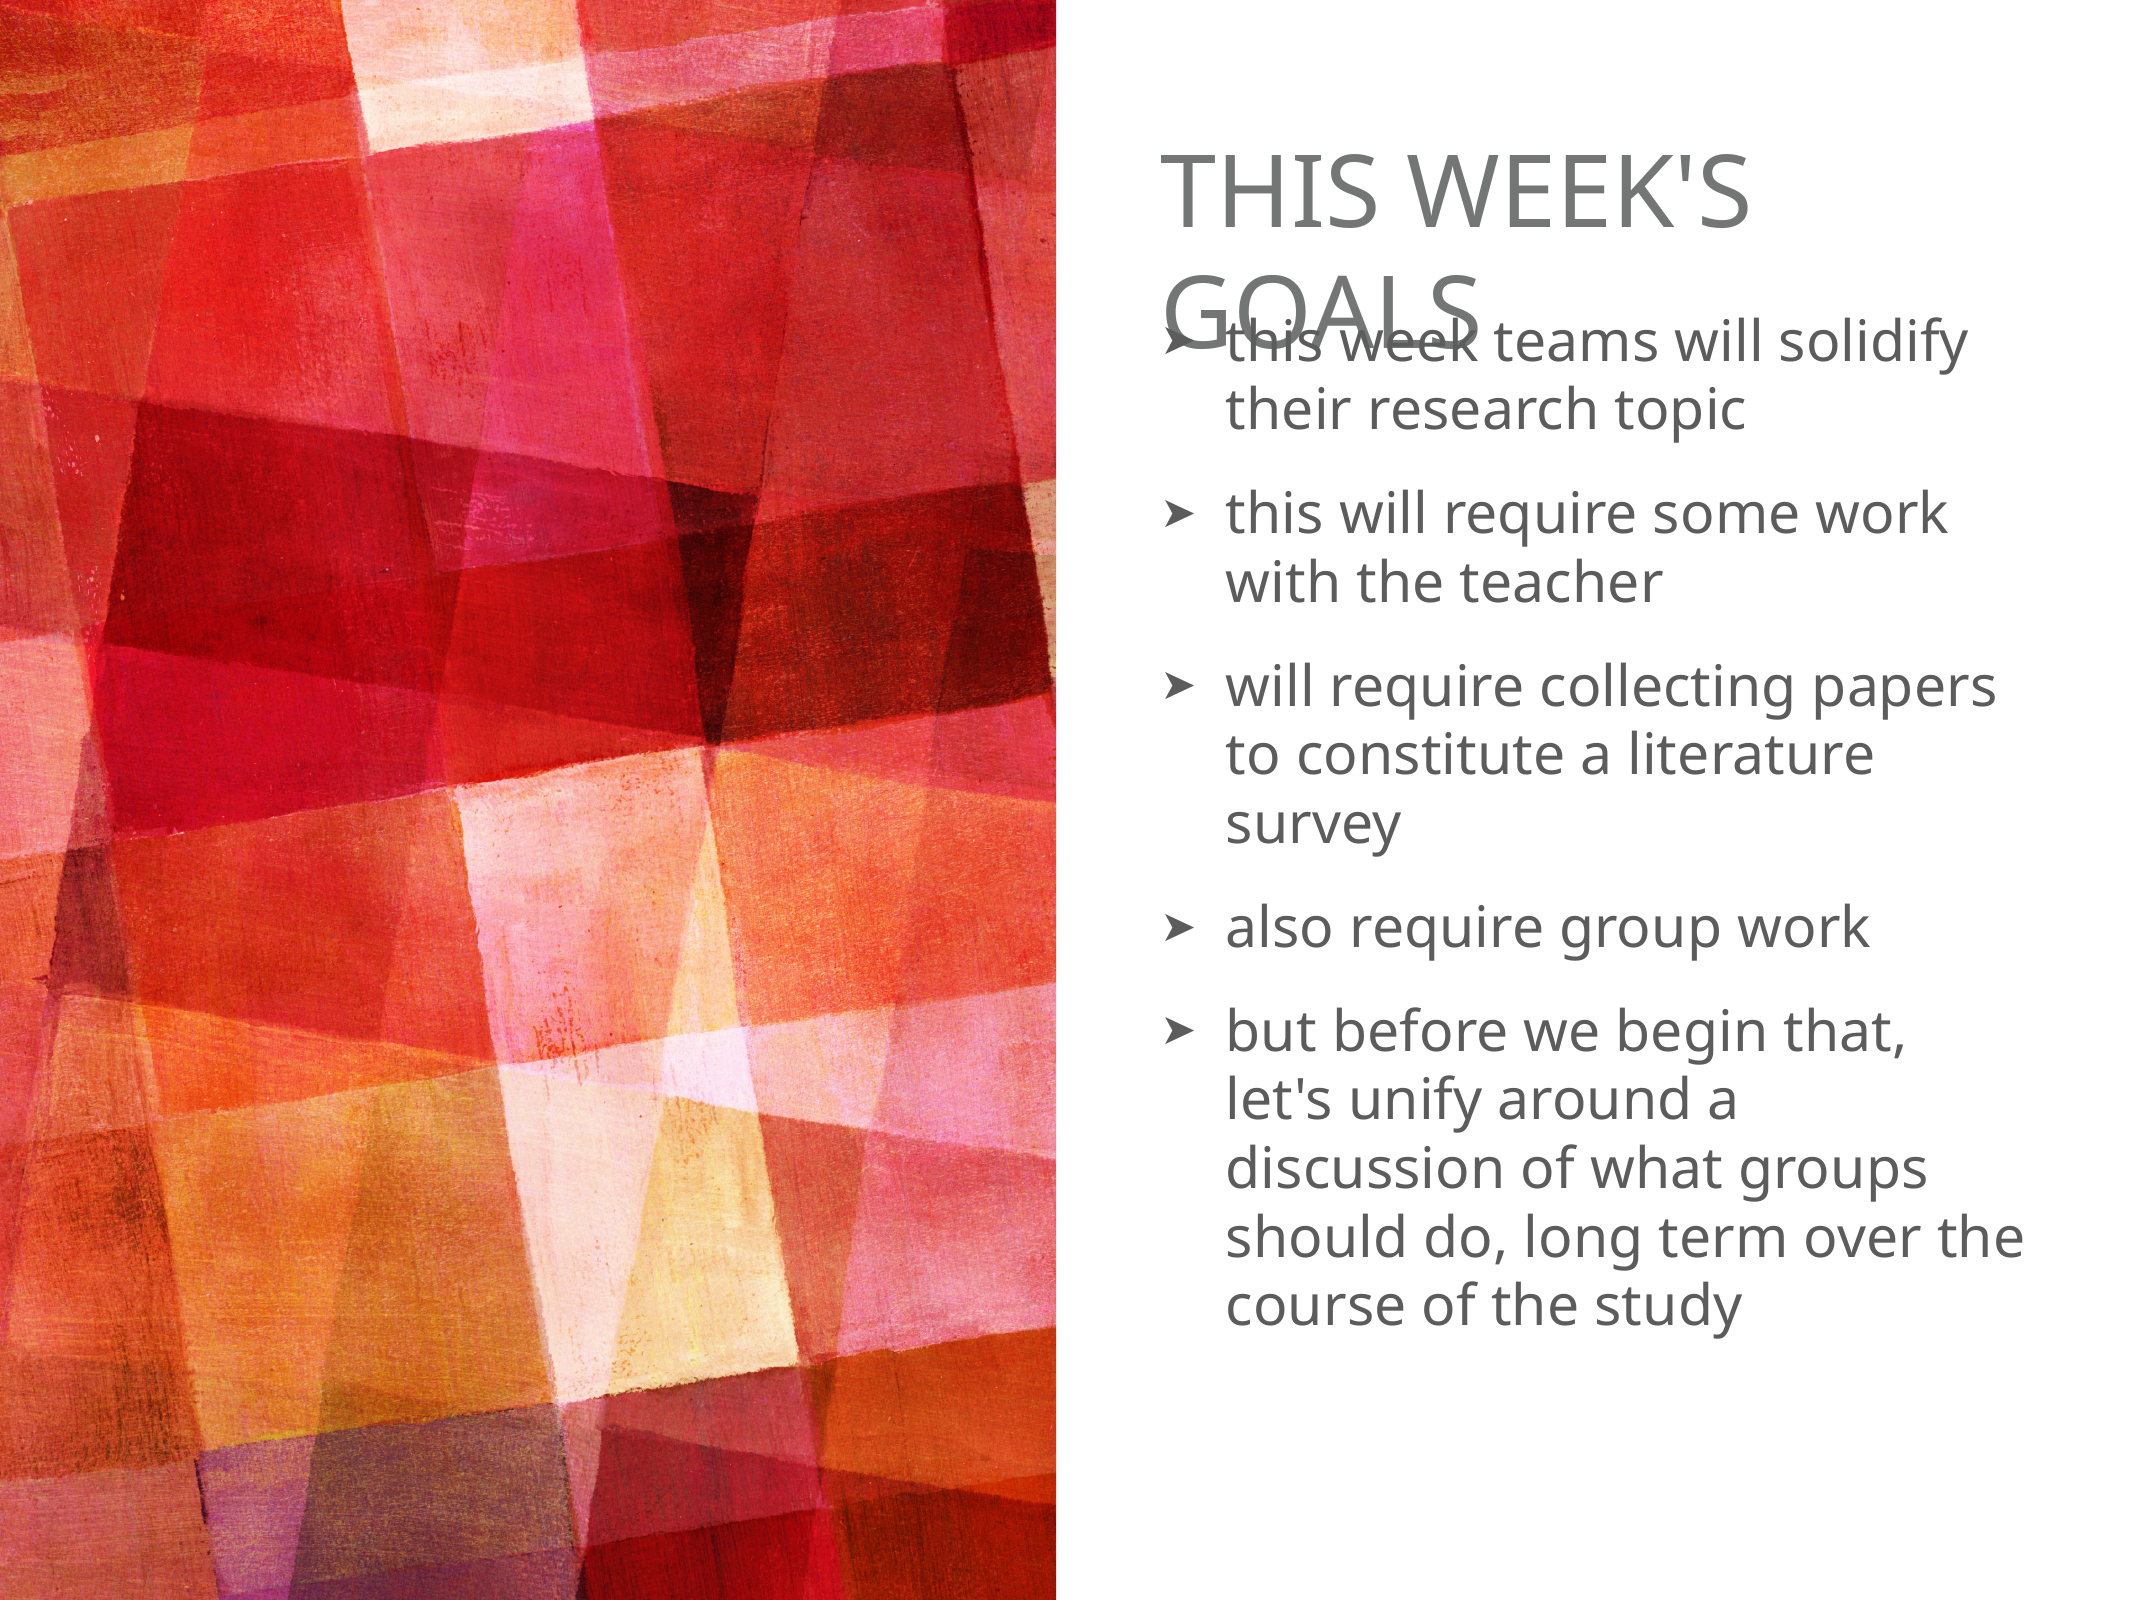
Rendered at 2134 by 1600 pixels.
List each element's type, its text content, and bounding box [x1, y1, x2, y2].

title this week's goals [1151, 118, 2038, 238]
list this week teams will solidify their research topic this will require some work with the teacher will require collecting papers to constitute a literature survey also require group work but before we begin that, let's unify around a discussion of what groups should do, long term over the course of the study [1151, 295, 2038, 1482]
picture [0, 0, 1057, 1600]
